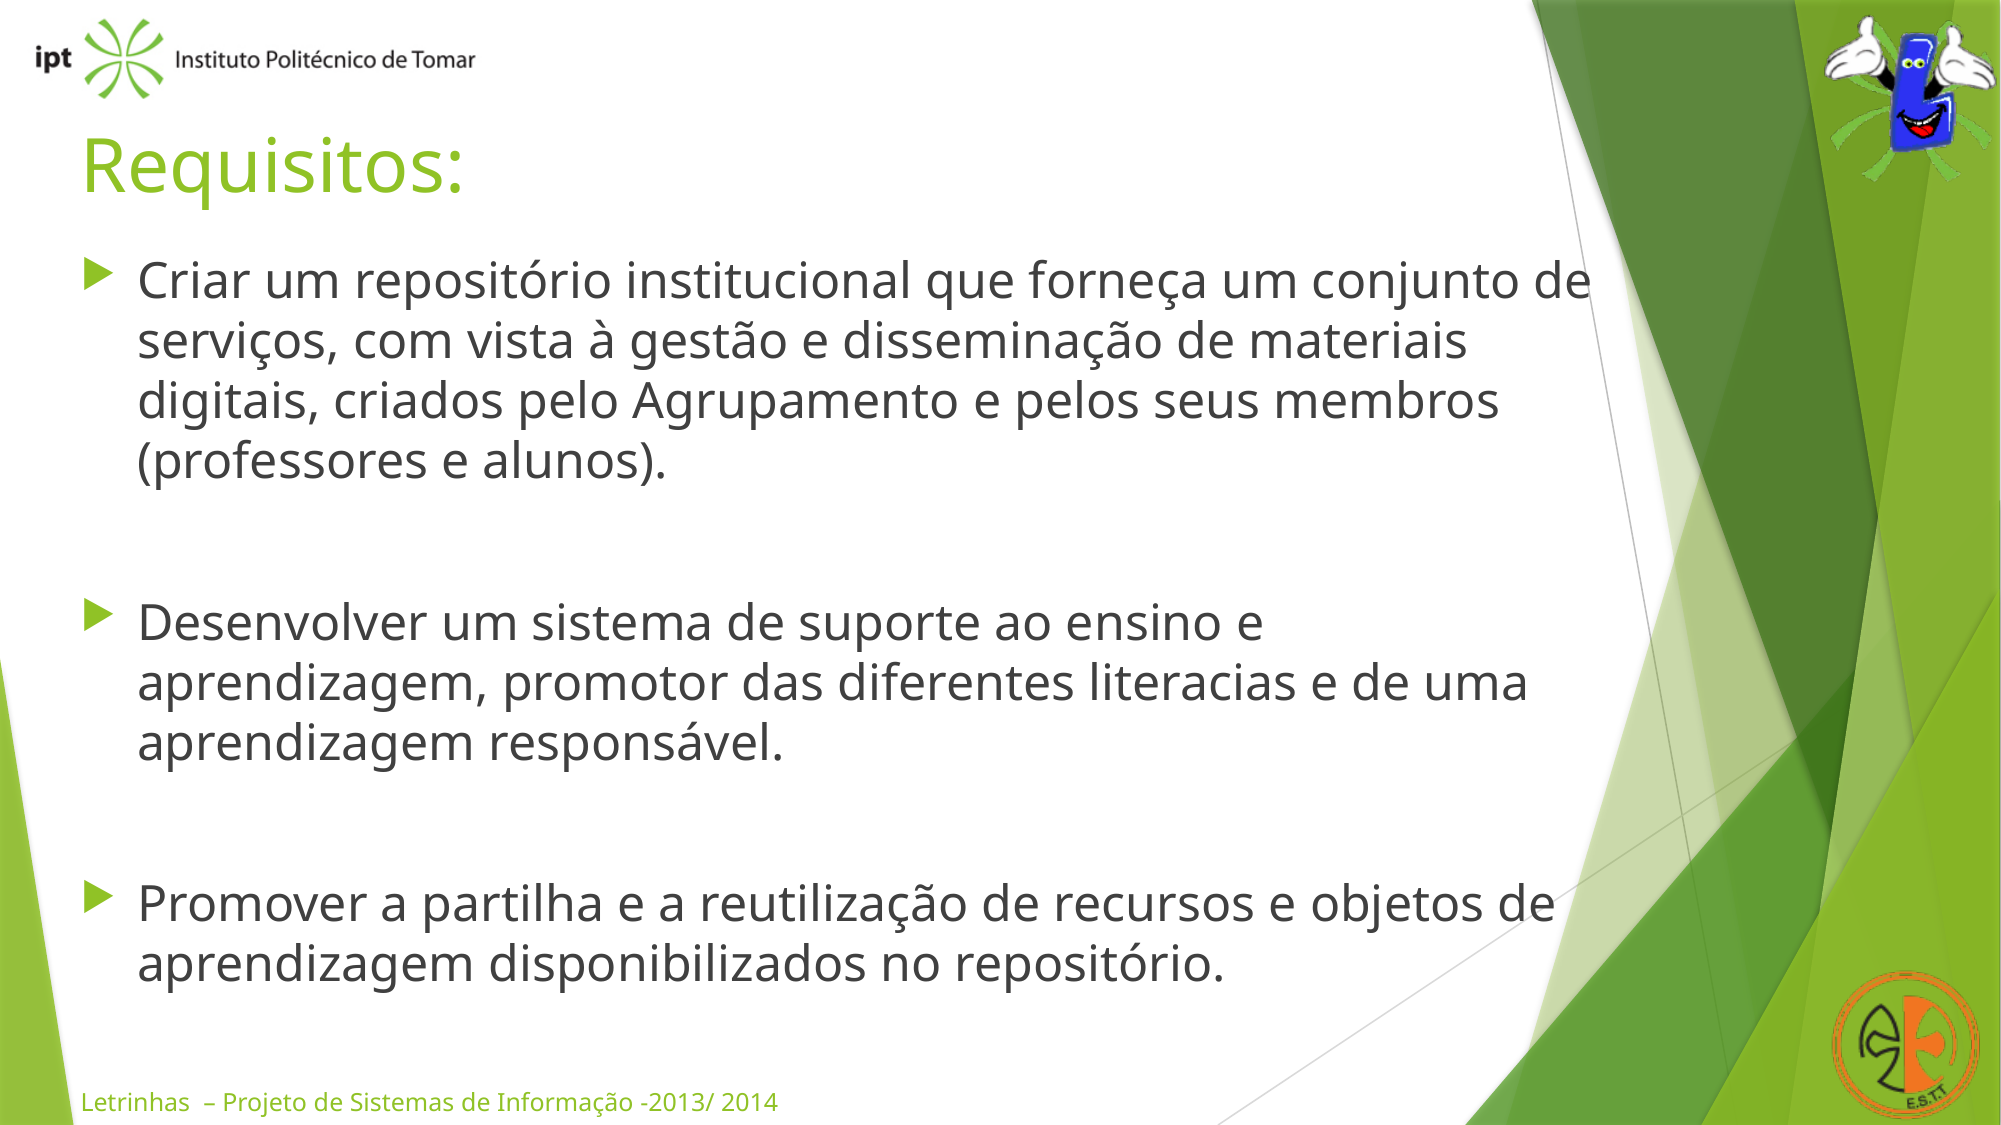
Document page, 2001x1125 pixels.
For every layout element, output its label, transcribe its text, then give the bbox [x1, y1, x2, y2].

text_box Criar um repositório institucional que forneça um conjunto de serviços, com vista à gestão e disseminação de materiais digitais, criados pelo Agrupamento e pelos seus membros (professores e alunos). Desenvolver um sistema de suporte ao ensino e aprendizagem, promotor das diferentes literacias e de uma aprendizagem responsável. Promover a partilha e a reutilização de recursos e objetos de aprendizagem disponibilizados no repositório. [65, 241, 1633, 1045]
title Requisitos: [65, 109, 725, 224]
picture [1821, 10, 2000, 191]
picture [0, 0, 511, 117]
picture [1811, 967, 2000, 1125]
text_box Letrinhas – Projeto de Sistemas de Informação -2013/ 2014 [65, 1079, 1066, 1124]
